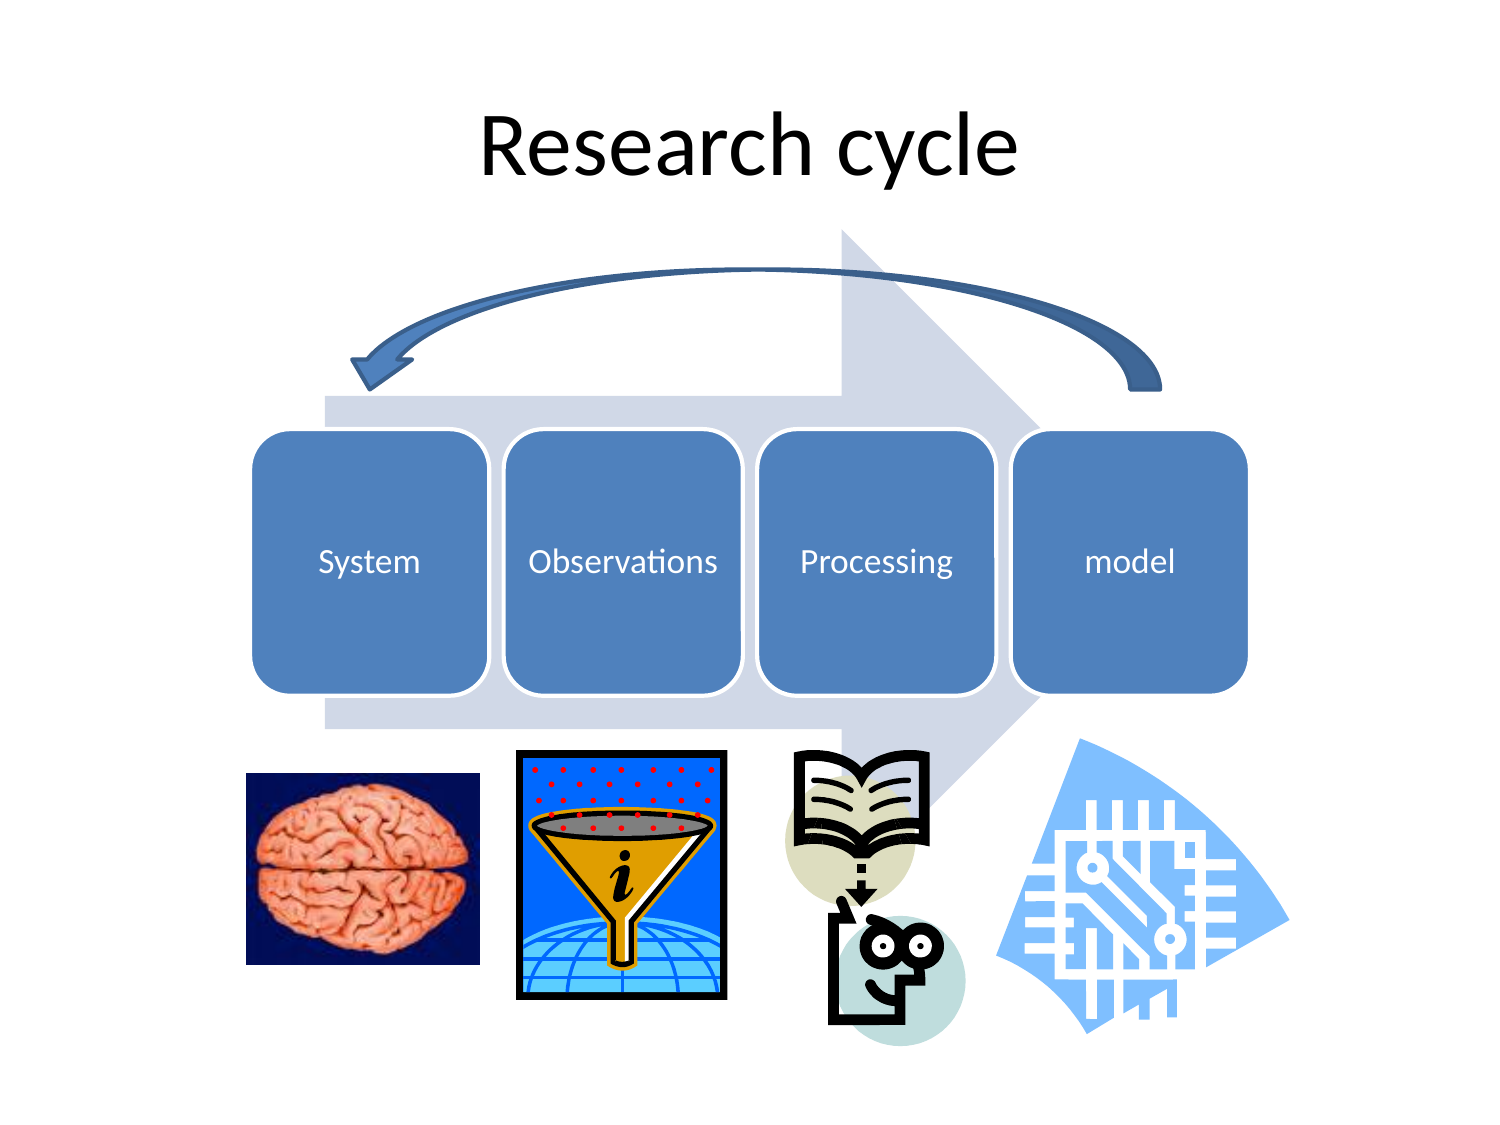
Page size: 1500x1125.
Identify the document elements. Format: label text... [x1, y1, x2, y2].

picture [784, 749, 966, 1047]
picture [245, 773, 480, 966]
picture [515, 749, 728, 1001]
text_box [249, 228, 1251, 897]
picture [995, 738, 1290, 1035]
title Research cycle [75, 45, 1425, 233]
